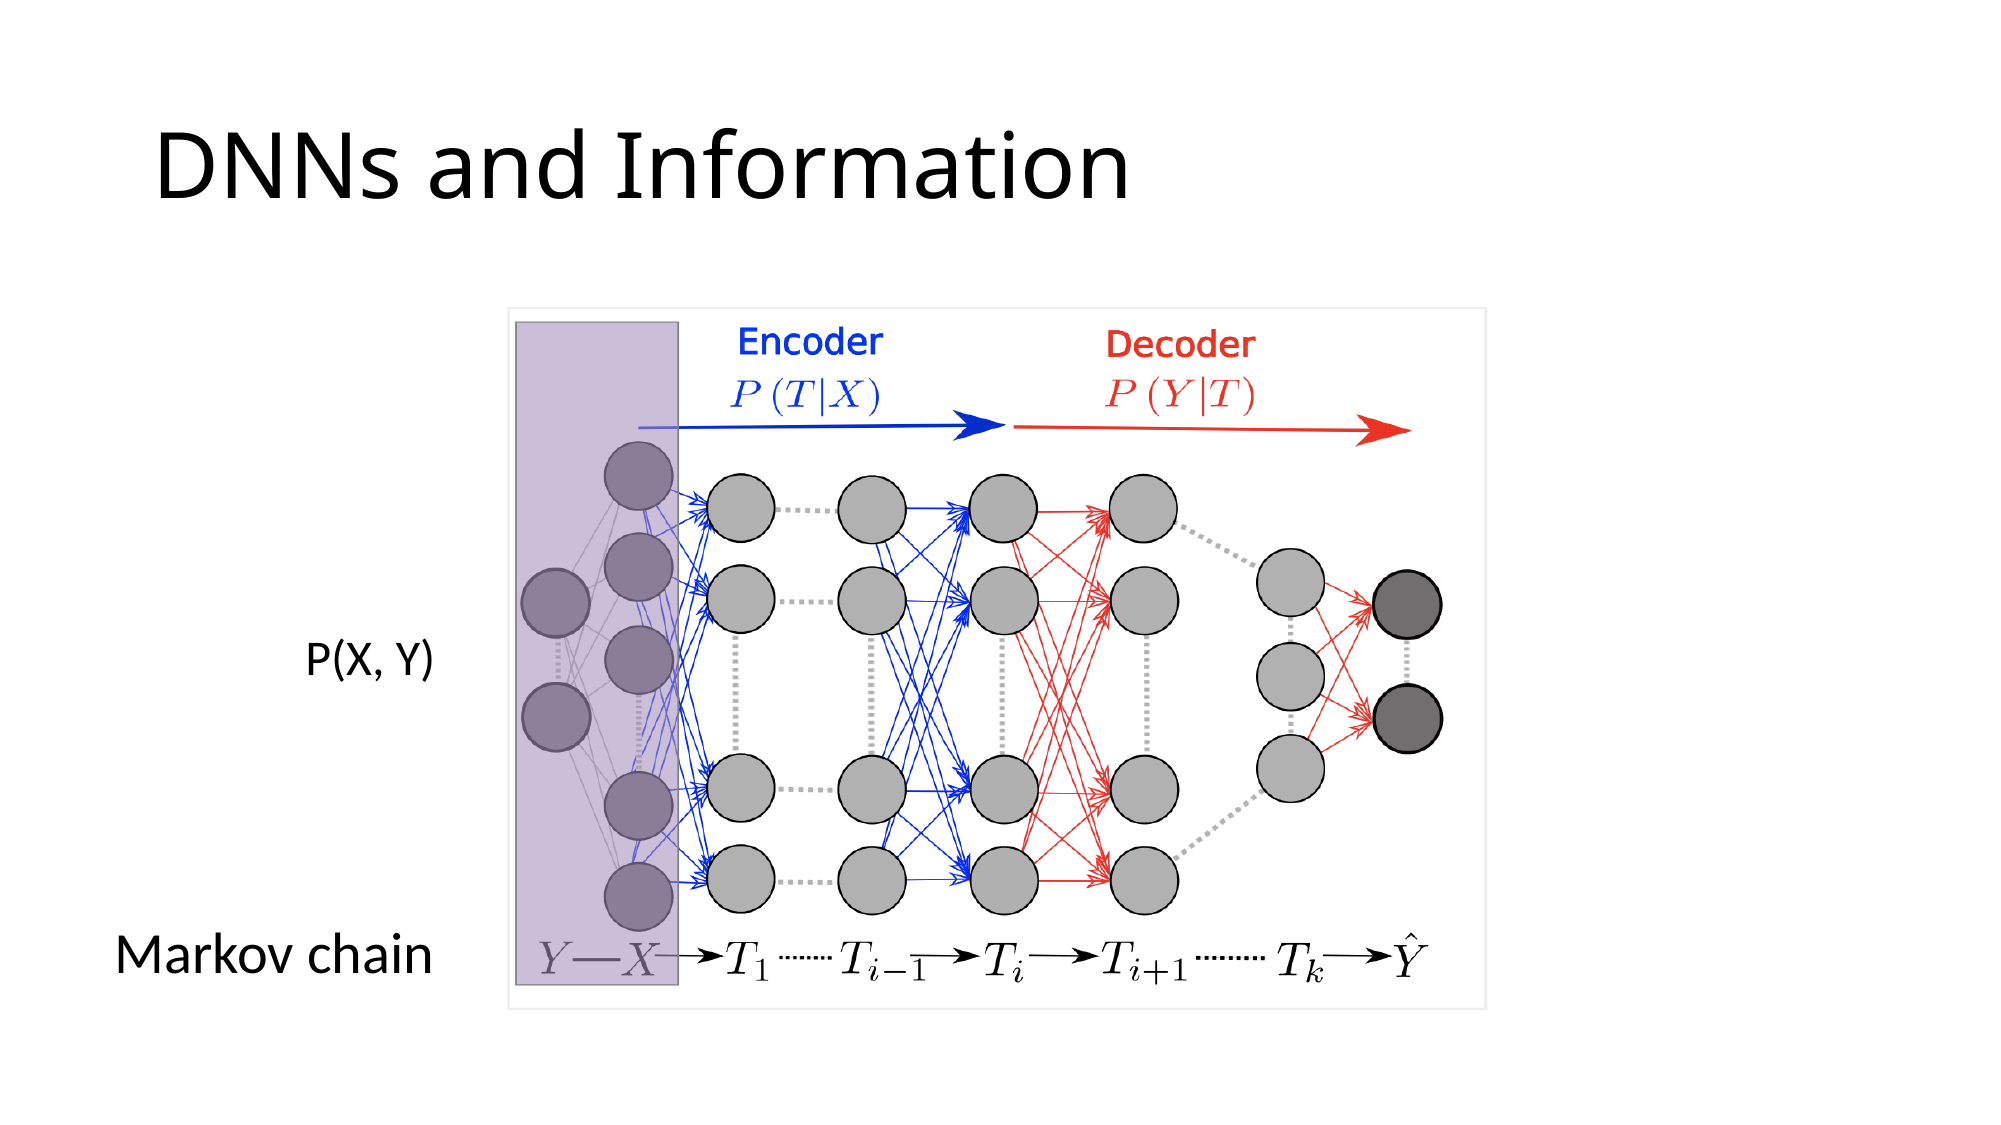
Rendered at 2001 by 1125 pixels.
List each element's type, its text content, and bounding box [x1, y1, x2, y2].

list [503, 299, 1497, 1014]
title DNNs and Information [137, 59, 1863, 278]
text_box P(X, Y) [290, 618, 451, 694]
text_box Markov chain [100, 907, 450, 993]
